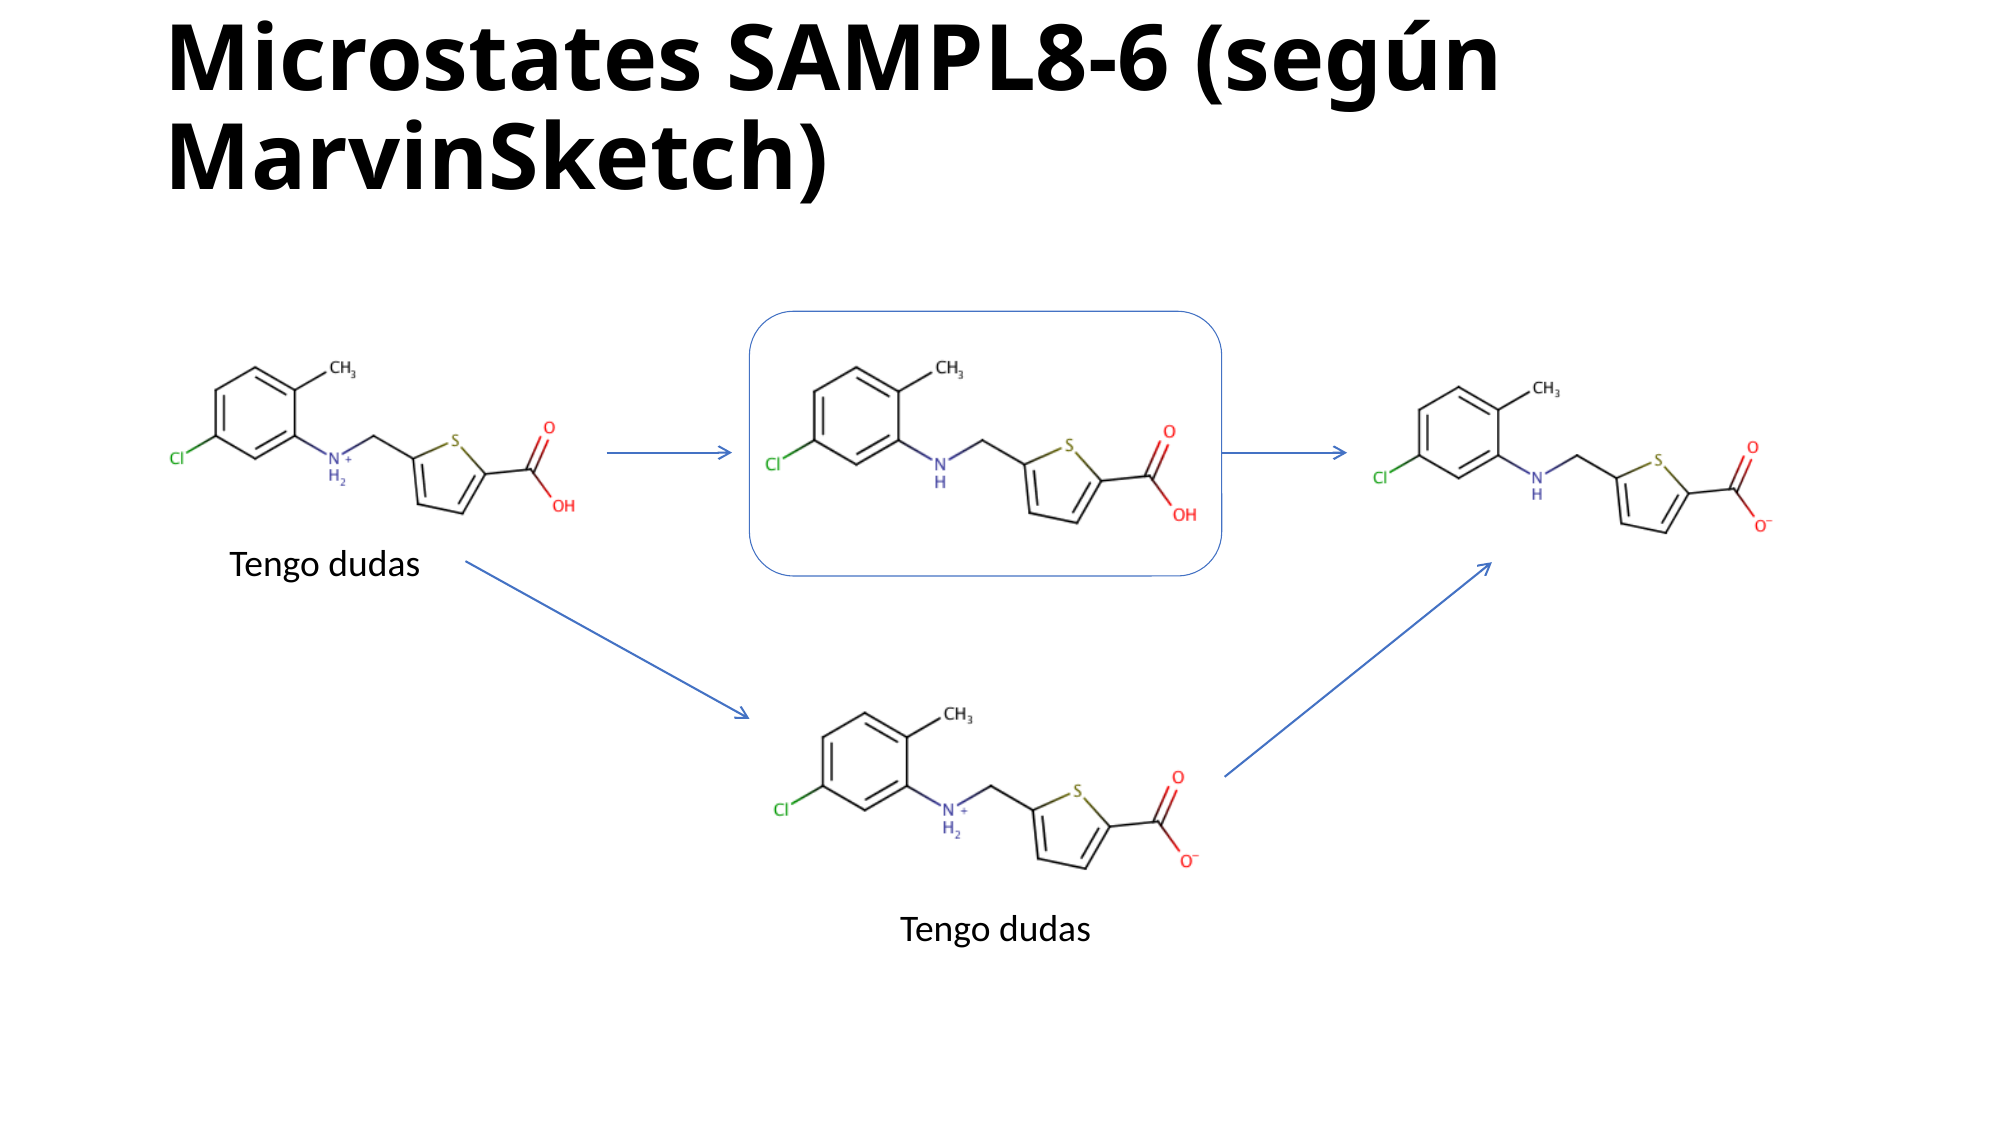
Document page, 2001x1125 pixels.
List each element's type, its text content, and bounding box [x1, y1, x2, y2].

picture [771, 621, 1214, 912]
text_box Tengo dudas [214, 563, 436, 592]
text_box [1224, 562, 1492, 777]
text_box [465, 561, 750, 719]
picture [749, 282, 1222, 577]
picture [162, 282, 591, 563]
picture [1368, 311, 1789, 576]
title Microstates SAMPL8-6 (según MarvinSketch) [149, 1, 1875, 220]
text_box Tengo dudas [885, 912, 1107, 956]
